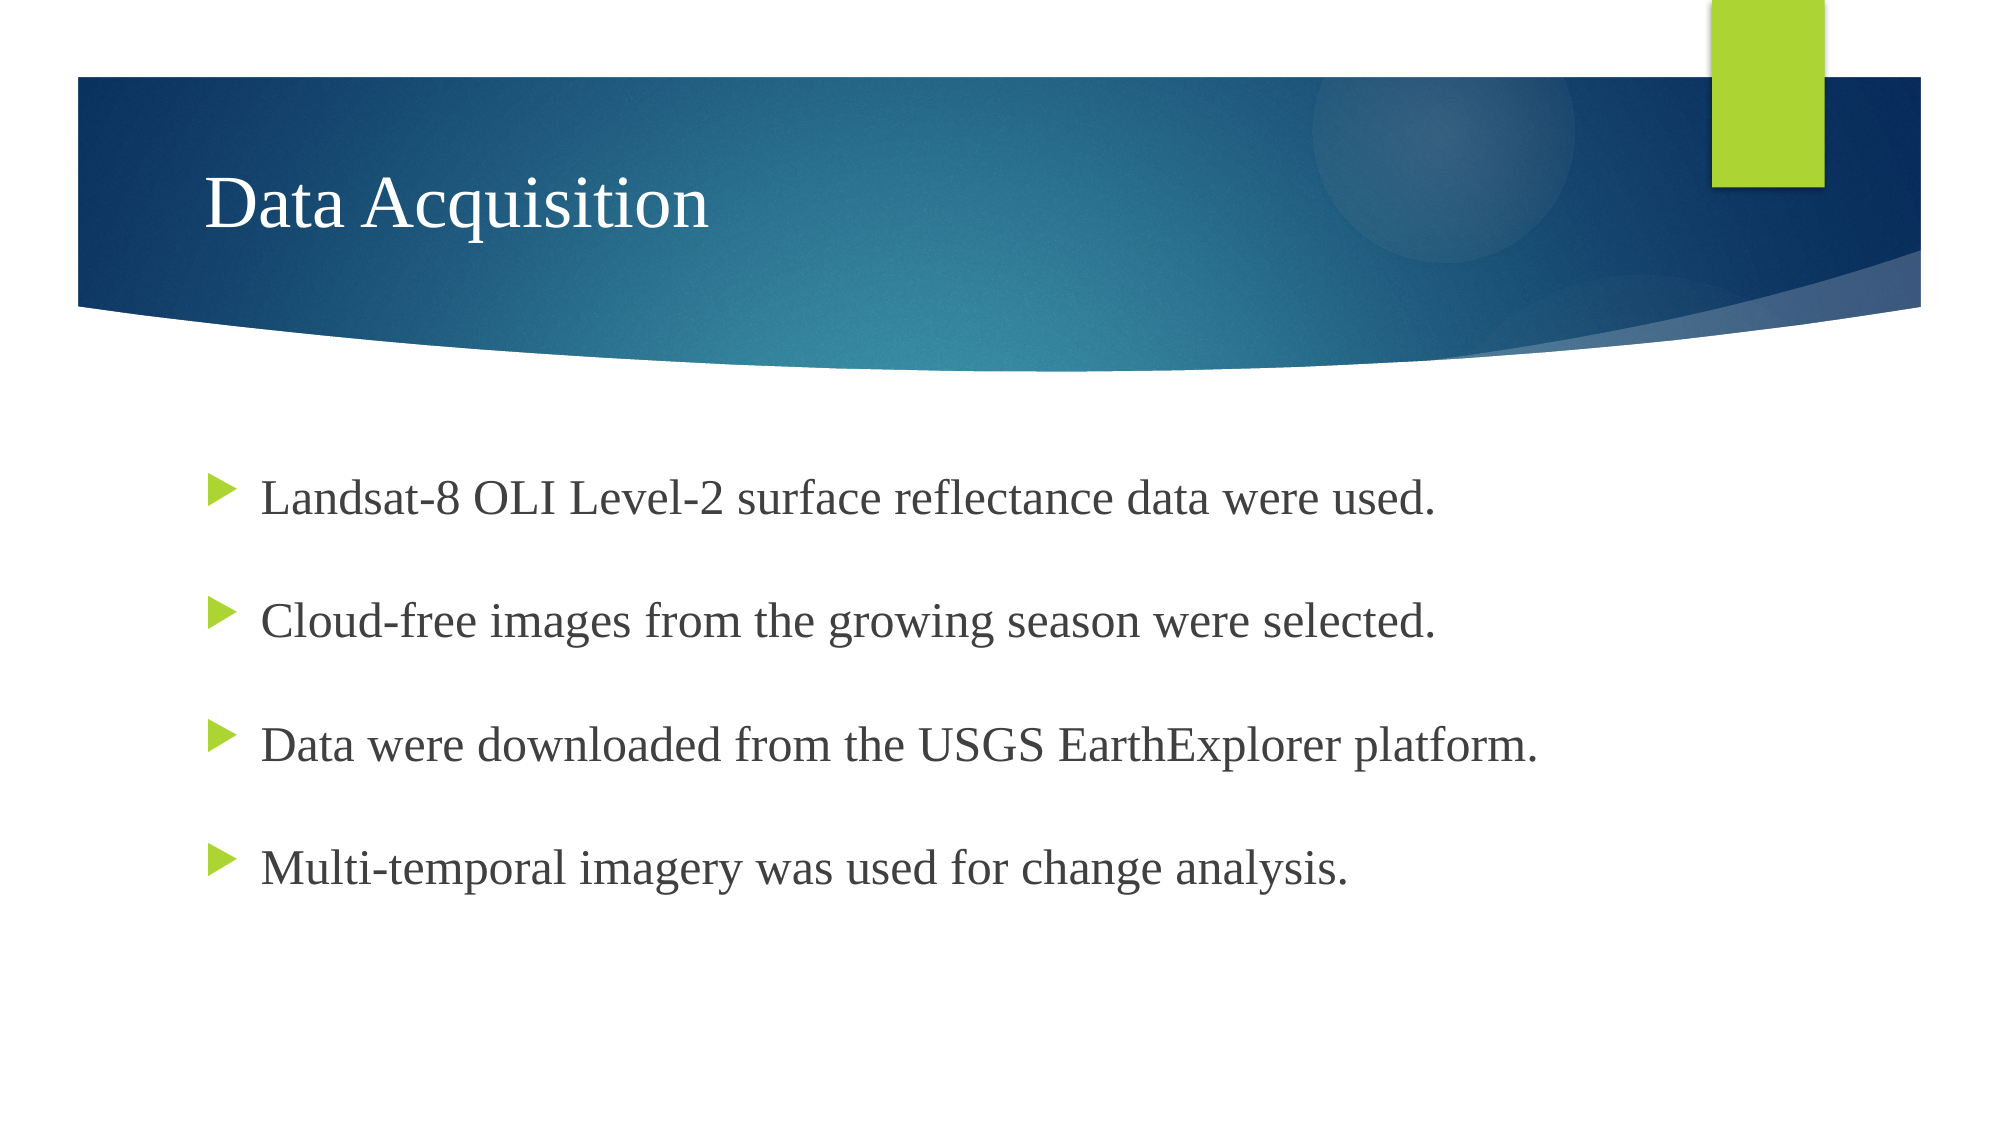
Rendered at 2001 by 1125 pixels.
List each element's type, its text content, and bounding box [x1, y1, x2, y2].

title Data Acquisition [189, 159, 1627, 325]
list Landsat-8 OLI Level-2 surface reflectance data were used. Cloud-free images from the growing season were selected. Data were downloaded from the USGS EarthExplorer platform. Multi-temporal imagery was used for change analysis. [189, 427, 1627, 988]
